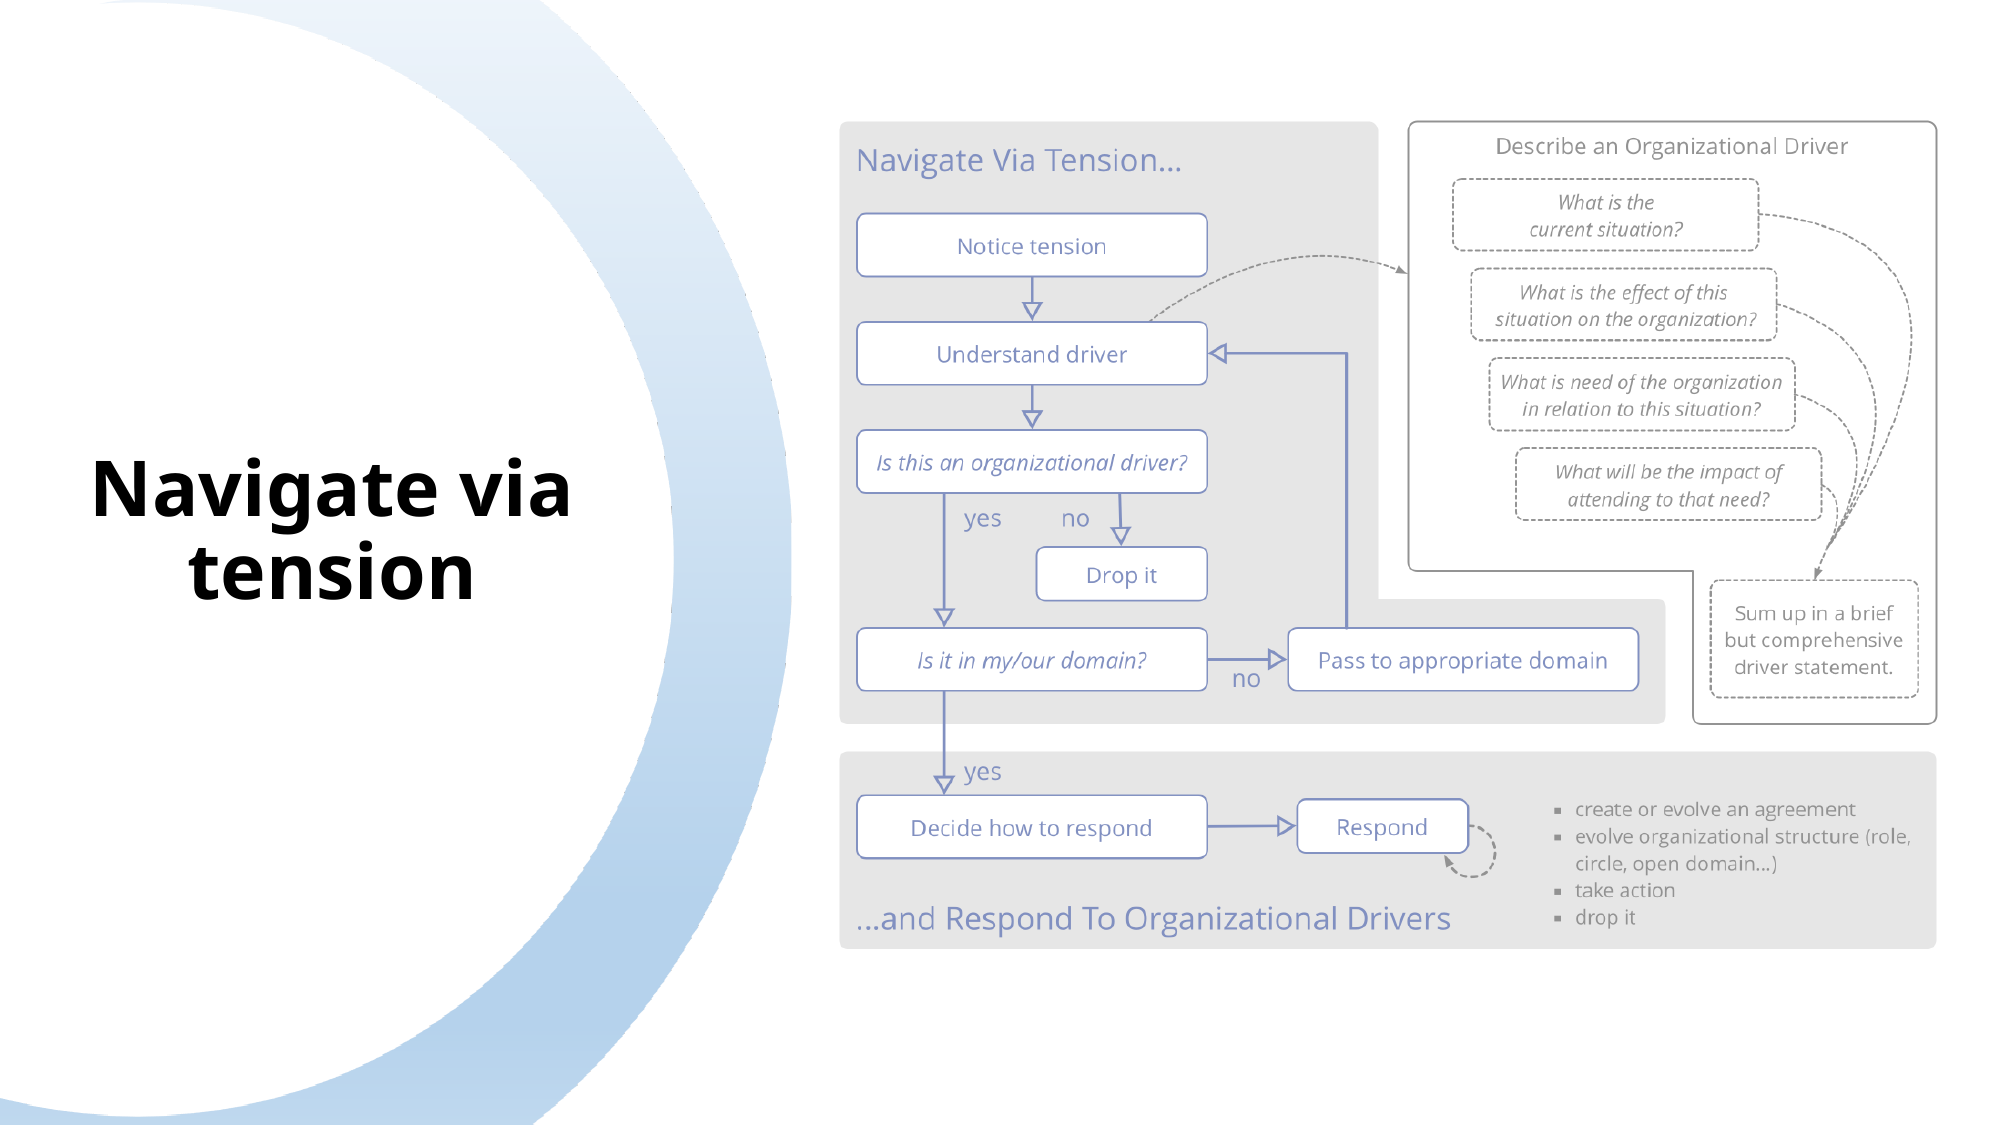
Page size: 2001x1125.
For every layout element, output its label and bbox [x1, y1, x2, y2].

picture [810, 99, 1959, 978]
list [0, 0, 792, 1125]
